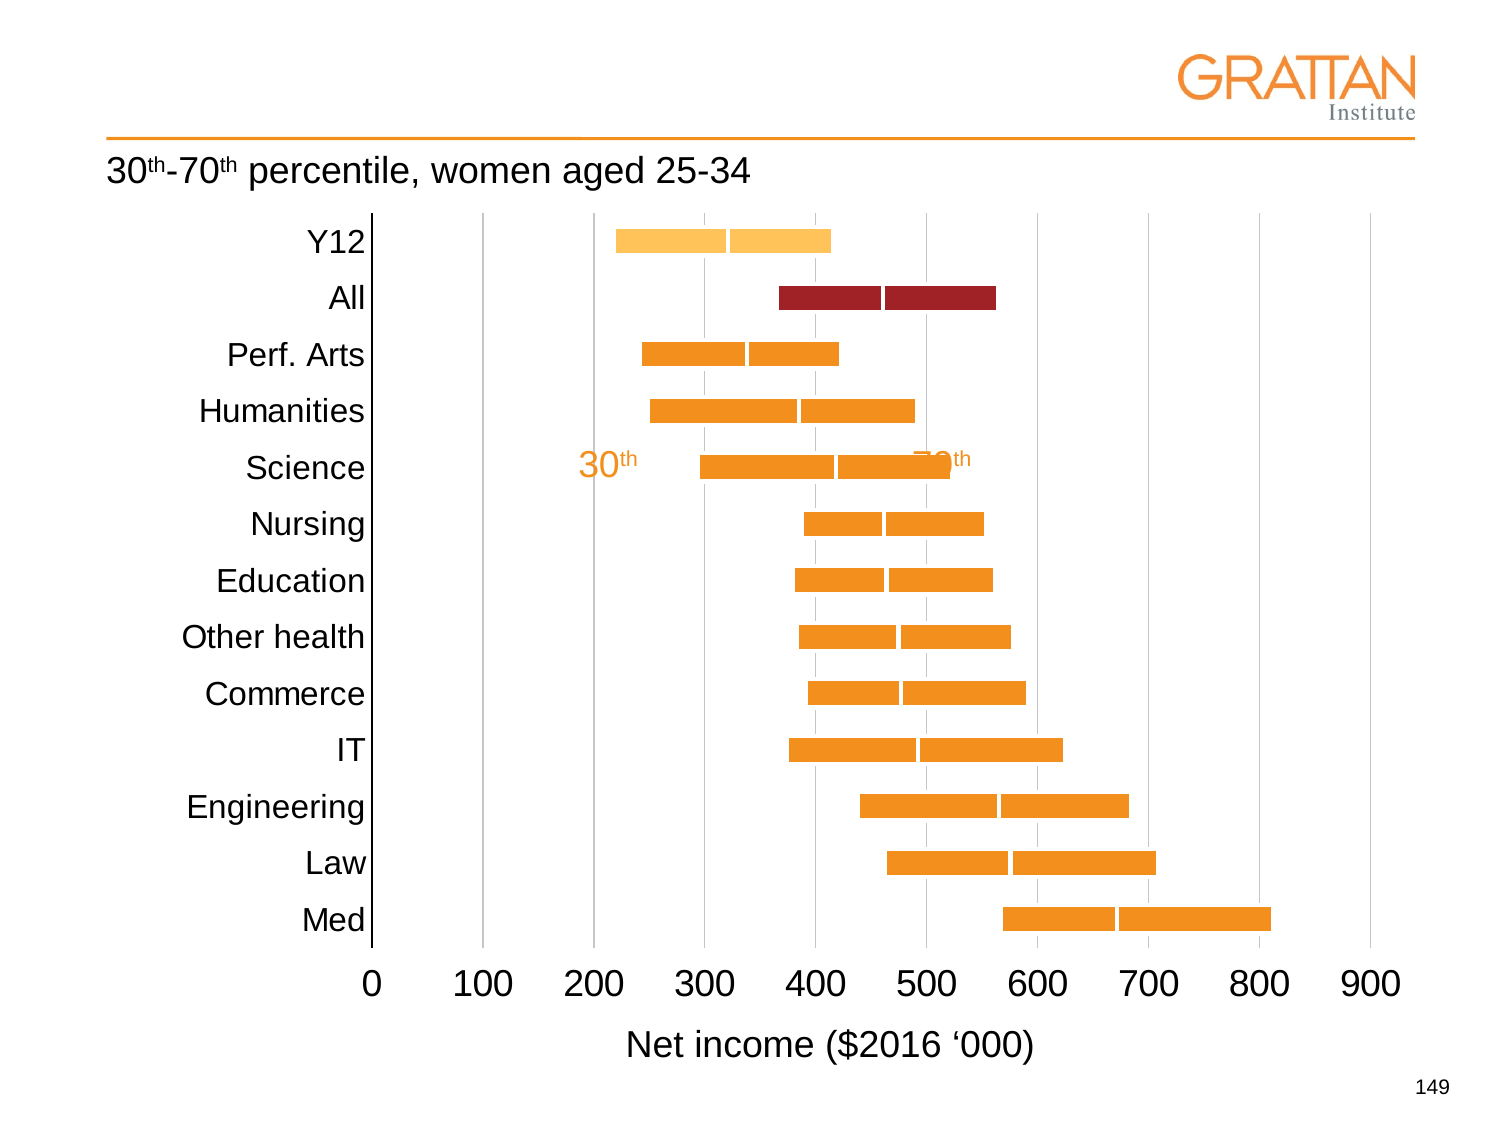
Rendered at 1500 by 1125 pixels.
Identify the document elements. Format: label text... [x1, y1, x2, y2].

text_box Net income ($2016 ‘000) [610, 1019, 1051, 1073]
picture [1178, 54, 1415, 120]
chart [105, 193, 1448, 1011]
list 30th-70th percentile, women aged 25-34 [105, 145, 1416, 192]
